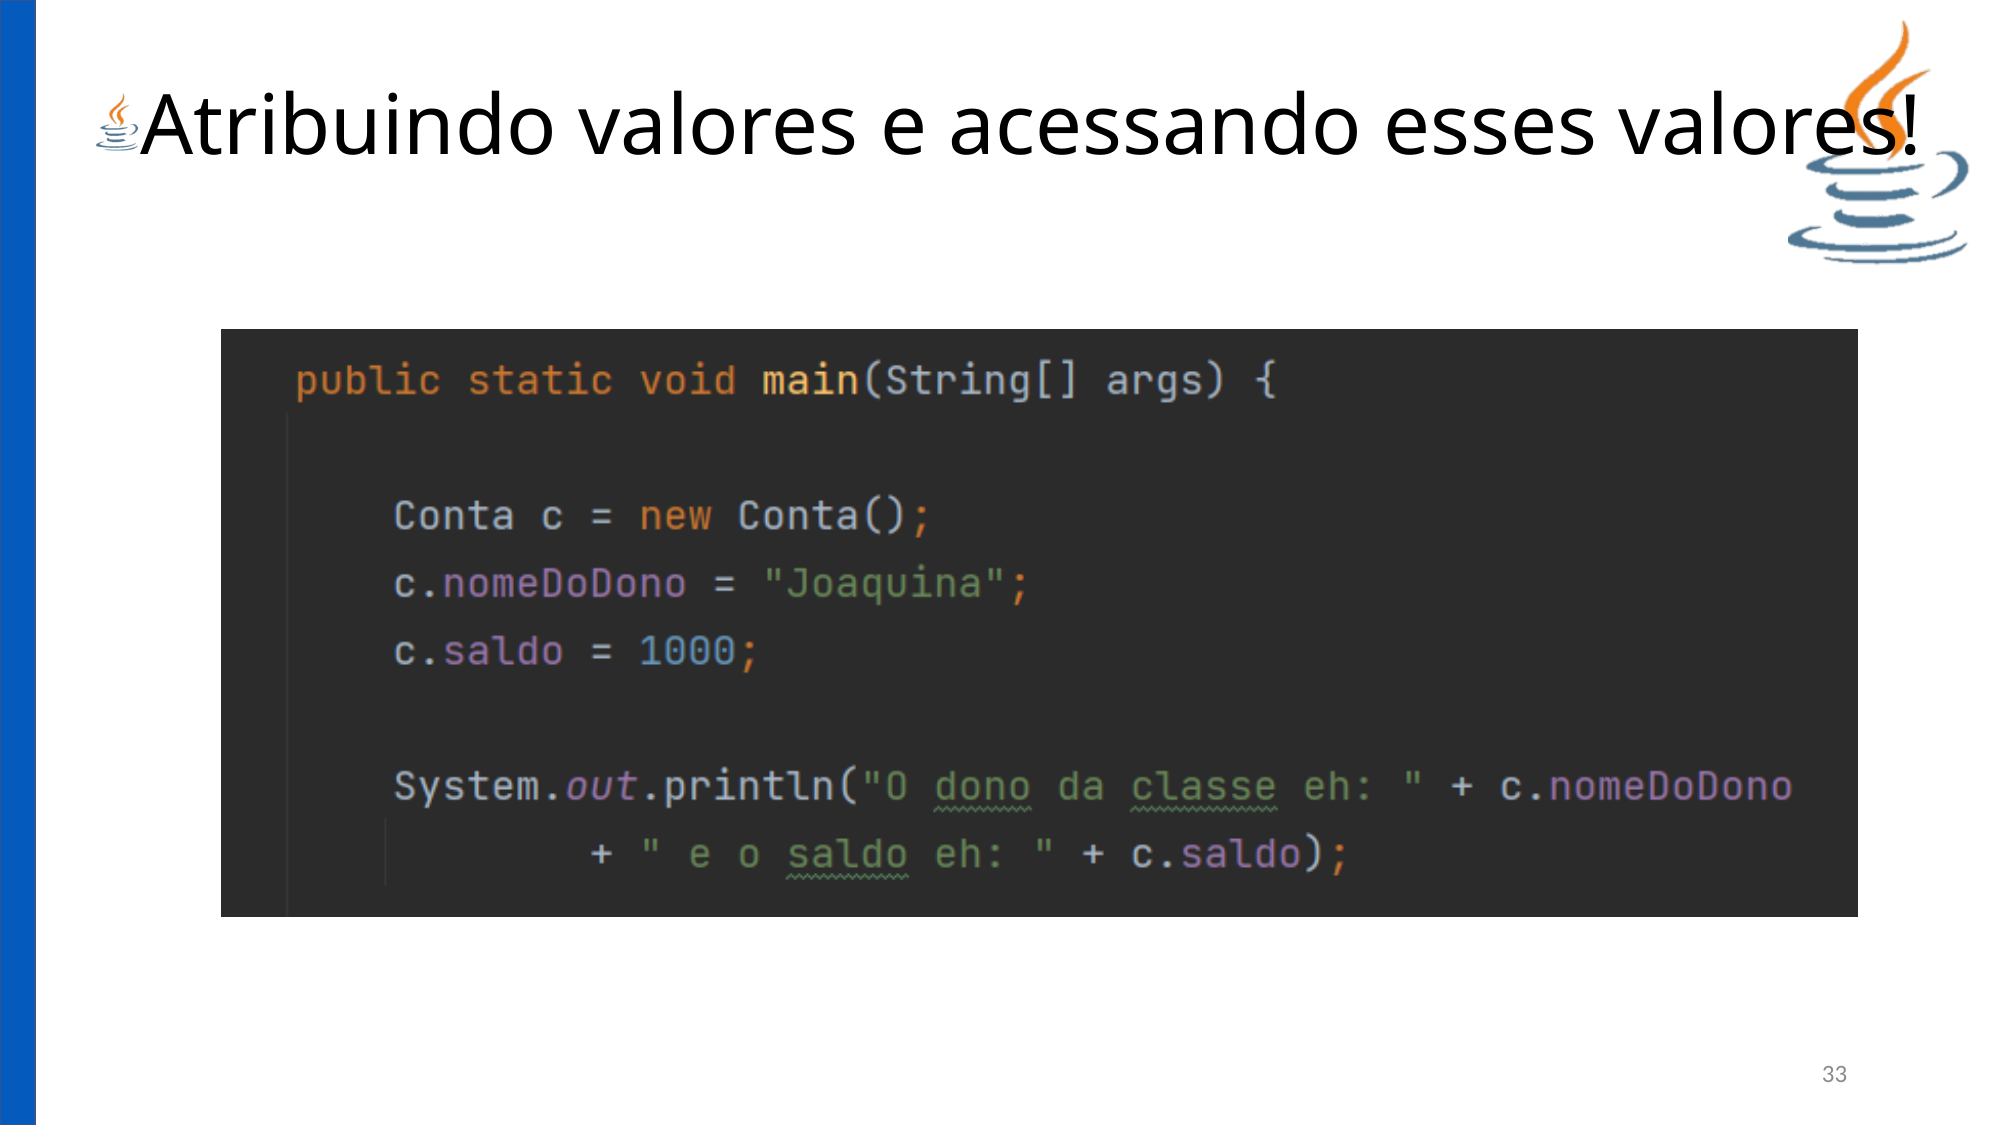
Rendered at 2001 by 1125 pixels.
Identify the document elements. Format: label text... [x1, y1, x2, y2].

picture [221, 329, 1859, 917]
text_box [0, 0, 36, 1125]
picture [94, 92, 141, 152]
picture [1779, 15, 1982, 270]
text_box Atribuindo valores e acessando esses valores! [79, 74, 2000, 563]
slide_number 33 [1412, 1042, 1863, 1103]
